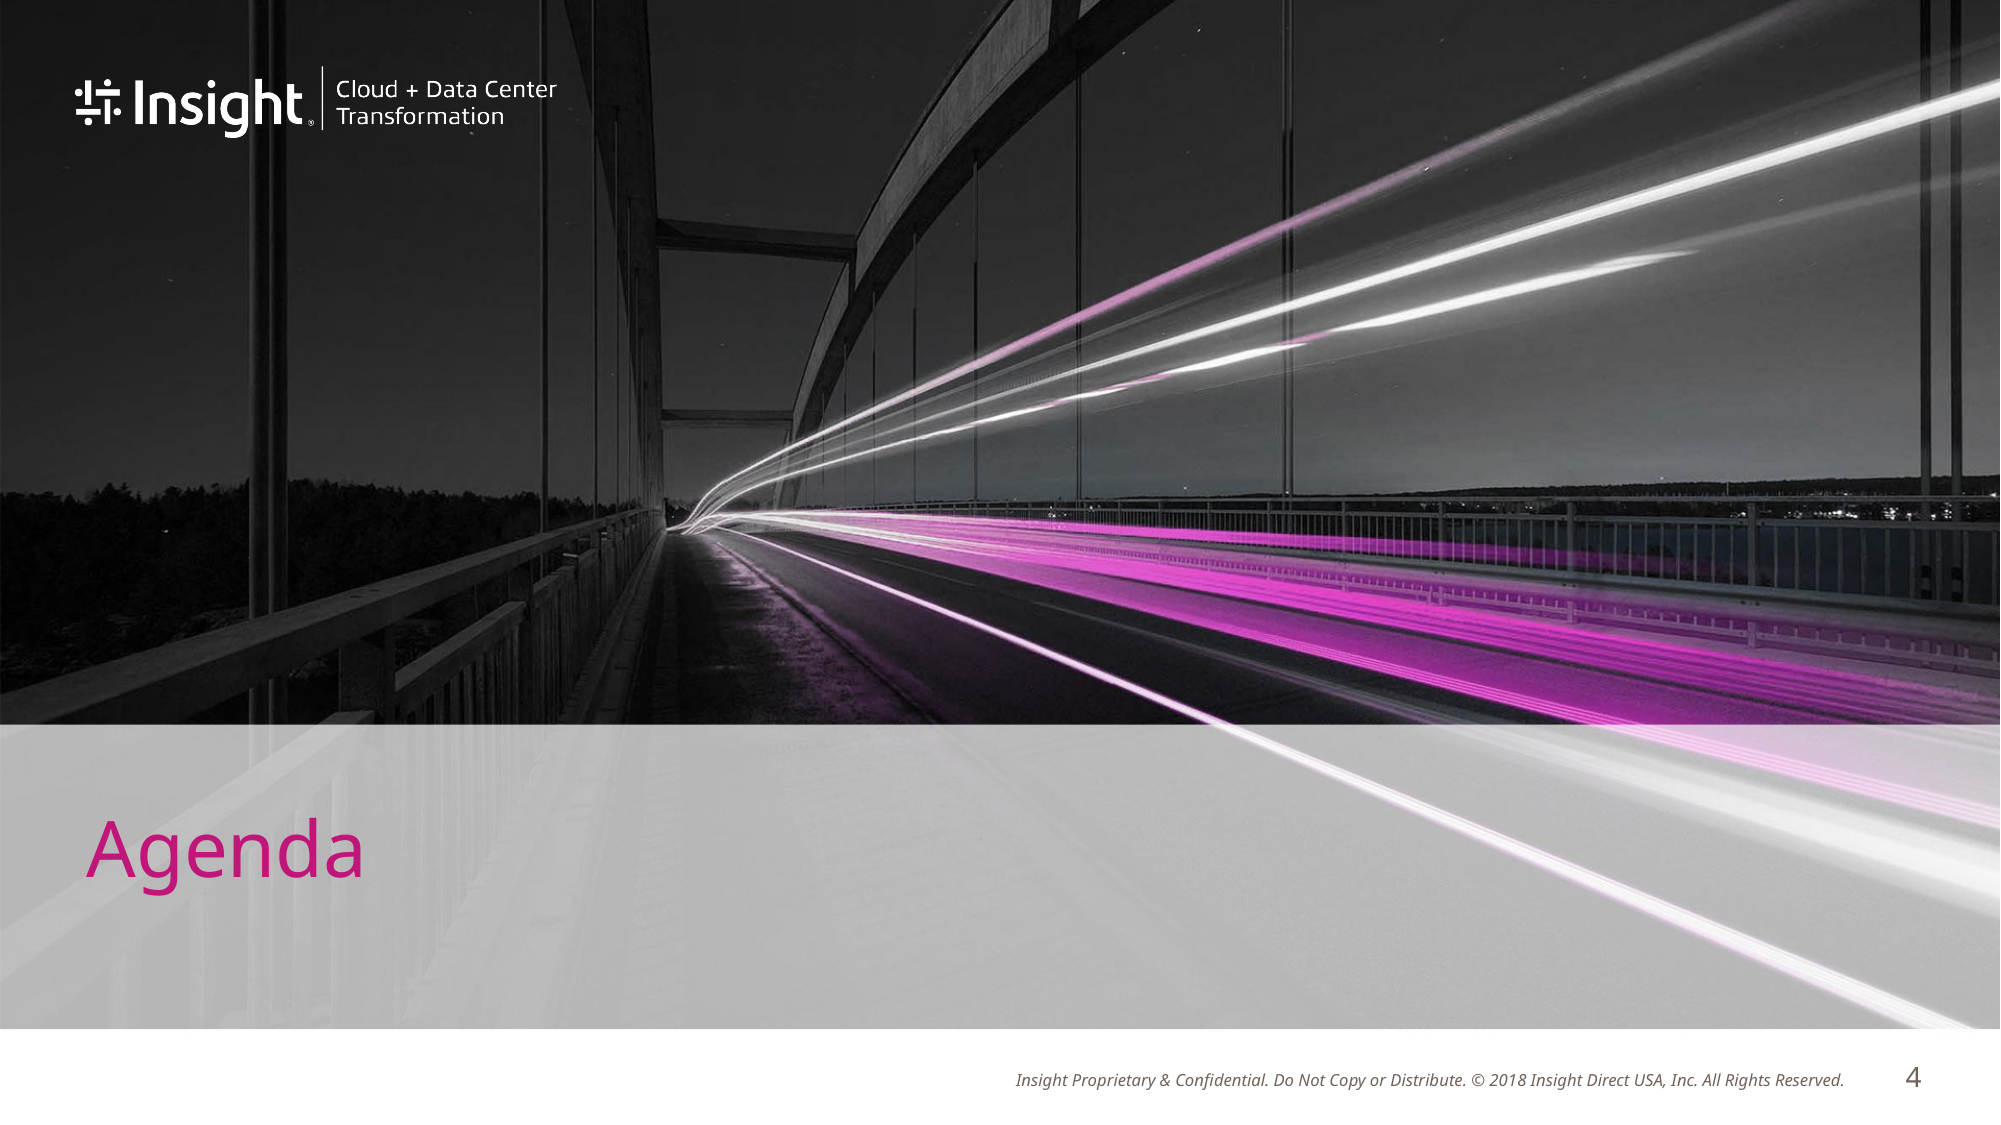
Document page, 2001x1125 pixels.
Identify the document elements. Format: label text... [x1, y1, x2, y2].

picture [0, 0, 2000, 1125]
title Agenda [71, 748, 1416, 902]
